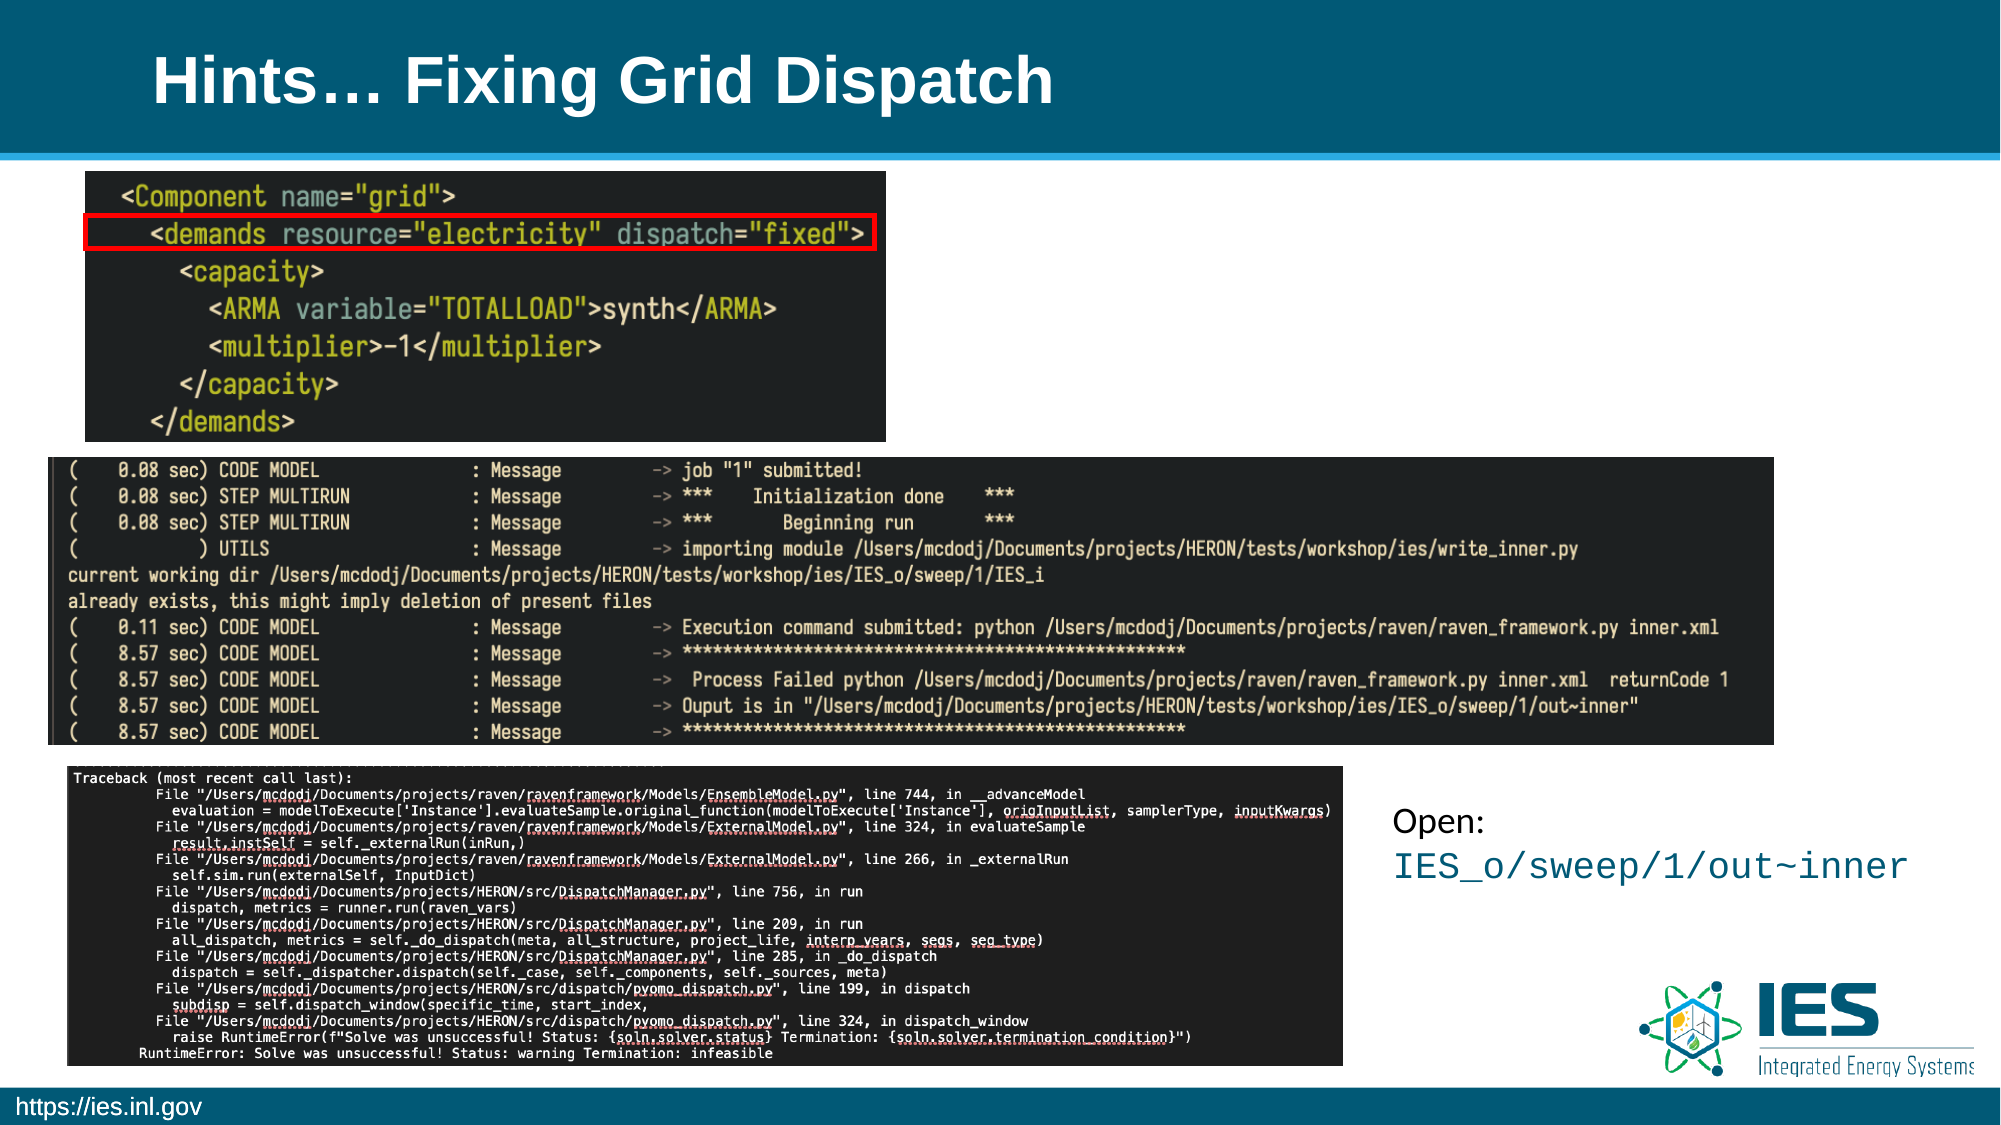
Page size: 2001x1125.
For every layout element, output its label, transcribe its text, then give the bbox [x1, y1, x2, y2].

text_box Open: IES_o/sweep/1/out~inner [1377, 788, 1925, 894]
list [48, 457, 1774, 745]
picture [85, 171, 886, 443]
picture [67, 766, 1343, 1066]
title Hints… Fixing Grid Dispatch [137, 0, 1863, 191]
